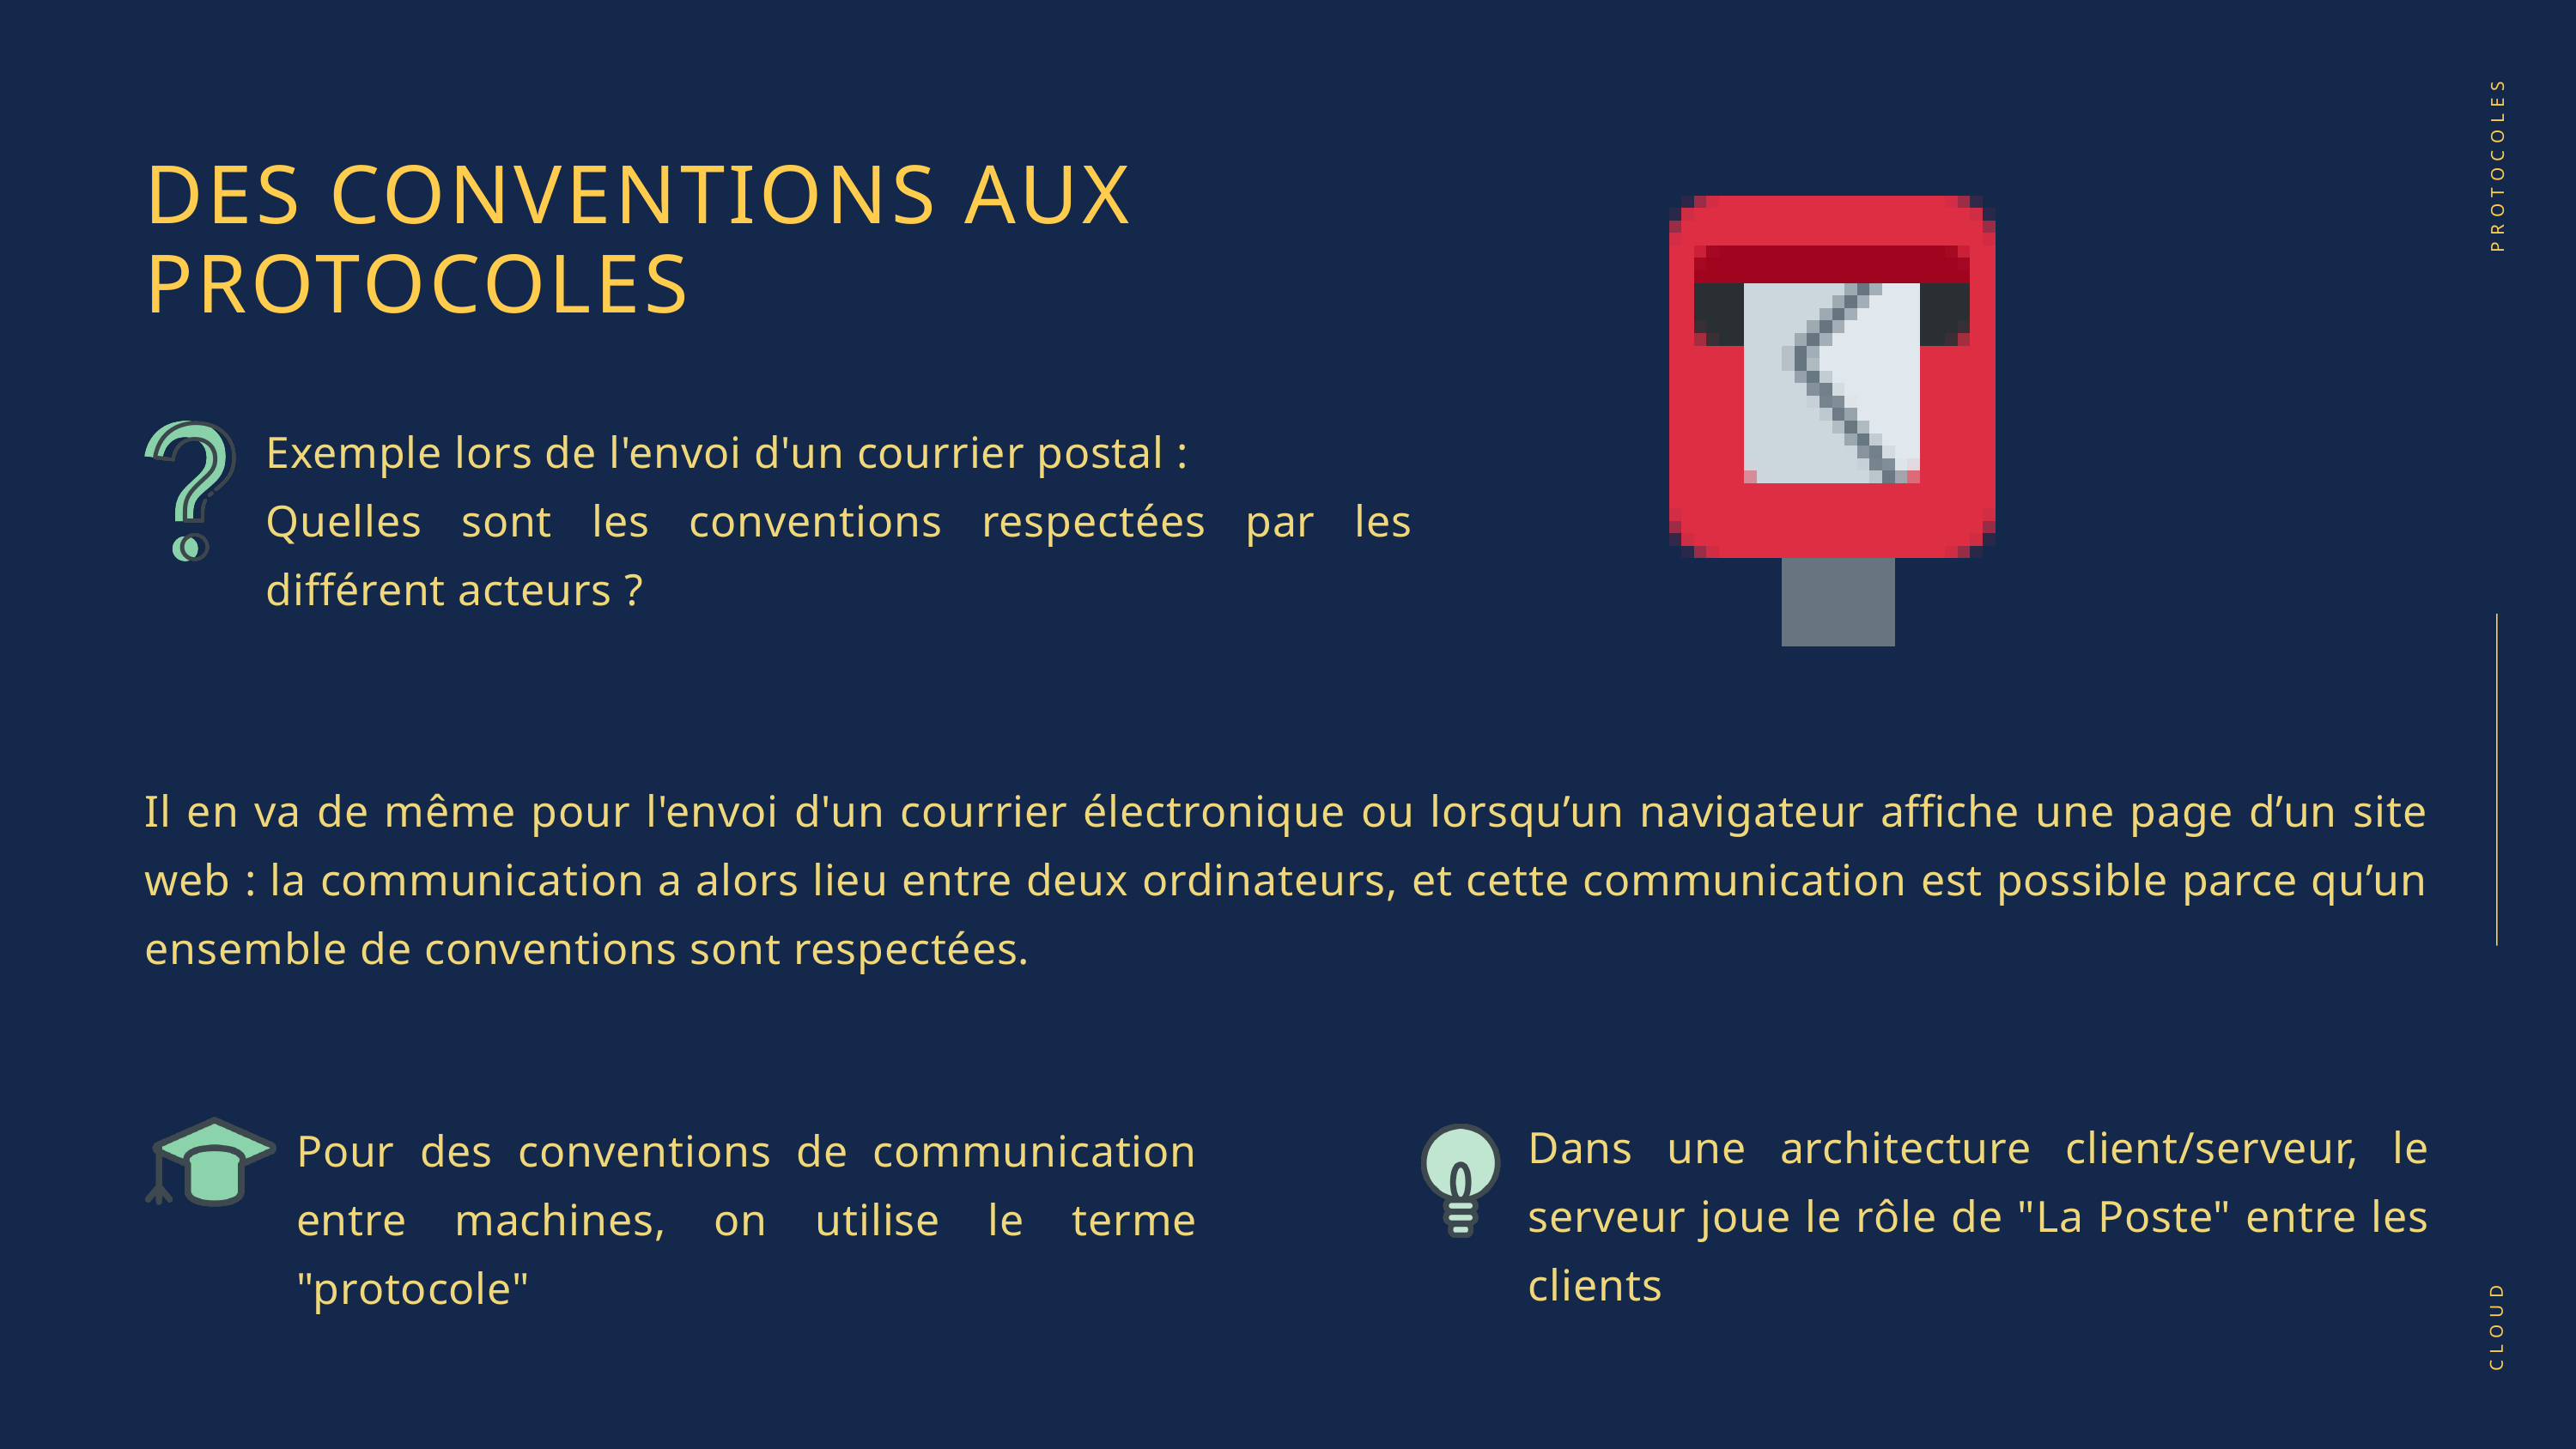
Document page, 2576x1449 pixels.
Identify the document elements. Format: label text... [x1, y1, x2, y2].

picture [144, 421, 236, 561]
text_box Il en va de même pour l'envoi d'un courrier électronique ou lorsqu’un navigateur affiche une page d’un site web : la communication a alors lieu entre deux ordinateurs, et cette communication est possible parce qu’un ensemble de conventions sont respectées. [144, 767, 2432, 973]
picture [1669, 196, 1996, 646]
text_box Dans une architecture client/serveur, le serveur joue le rôle de "La Poste" entre les clients [1528, 1103, 2431, 1310]
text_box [144, 1106, 1200, 1313]
text_box CLOUD [2486, 925, 2506, 1372]
text_box PROTOCOLES [2487, 82, 2508, 614]
text_box DES CONVENTIONS AUX PROTOCOLES [144, 149, 1384, 329]
text_box Exemple lors de l'envoi d'un courrier postal : Quelles sont les conventions respectées par les différent acteurs ? [265, 408, 1415, 615]
picture [1414, 1117, 1507, 1238]
